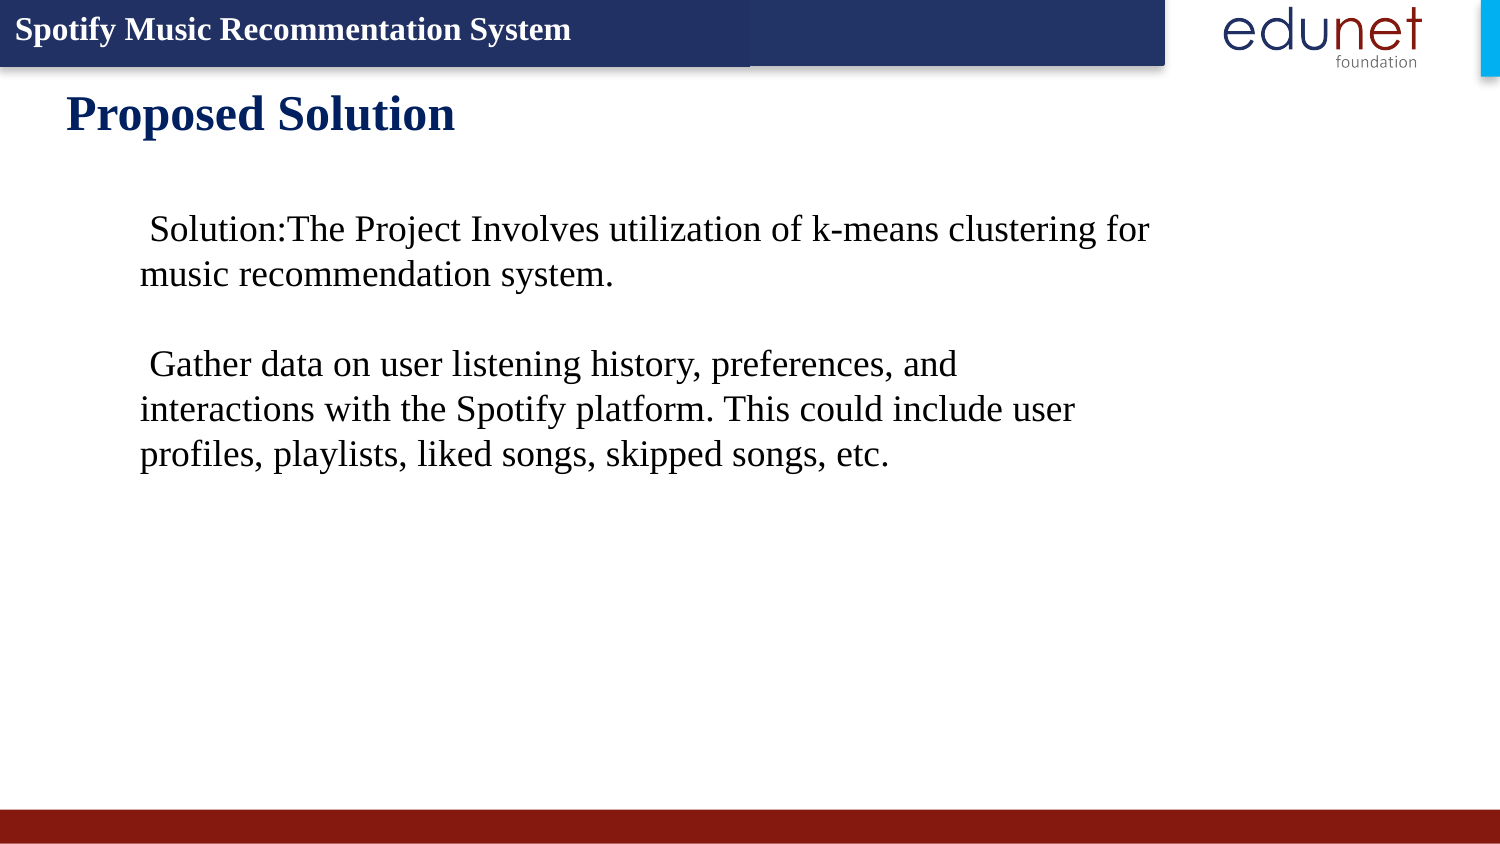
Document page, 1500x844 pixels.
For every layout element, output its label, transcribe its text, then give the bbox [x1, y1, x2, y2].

text_box Solution:The Project Involves utilization of k-means clustering for music recommendation system. Gather data on user listening history, preferences, and interactions with the Spotify platform. This could include user profiles, playlists, liked songs, skipped songs, etc. [125, 196, 1323, 528]
picture [1219, 4, 1424, 72]
title Proposed Solution [51, 72, 1449, 229]
text_box Spotify Music Recommentation System [0, 0, 750, 67]
